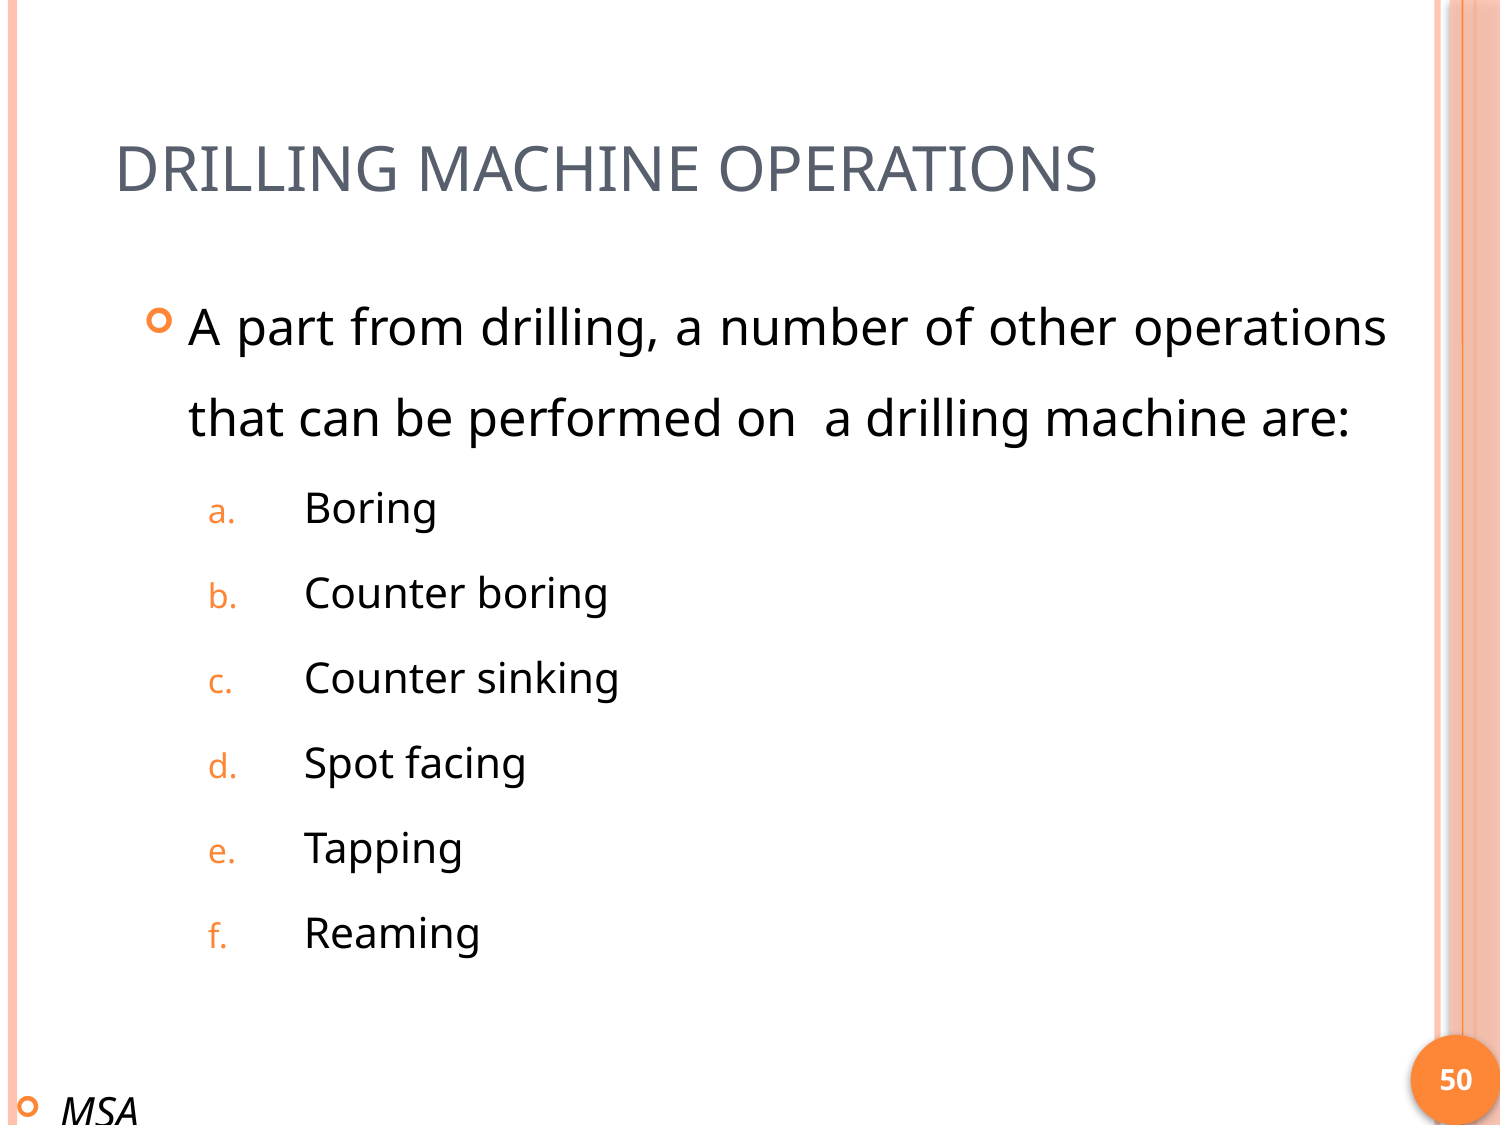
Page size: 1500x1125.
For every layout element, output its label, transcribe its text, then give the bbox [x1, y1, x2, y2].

title Drilling Machine Operations [99, 23, 1375, 211]
list A part from drilling, a number of other operations that can be performed on a drilling machine are: Boring Counter boring Counter sinking Spot facing Tapping Reaming [128, 257, 1404, 973]
slide_number 50 [1406, 1038, 1500, 1124]
